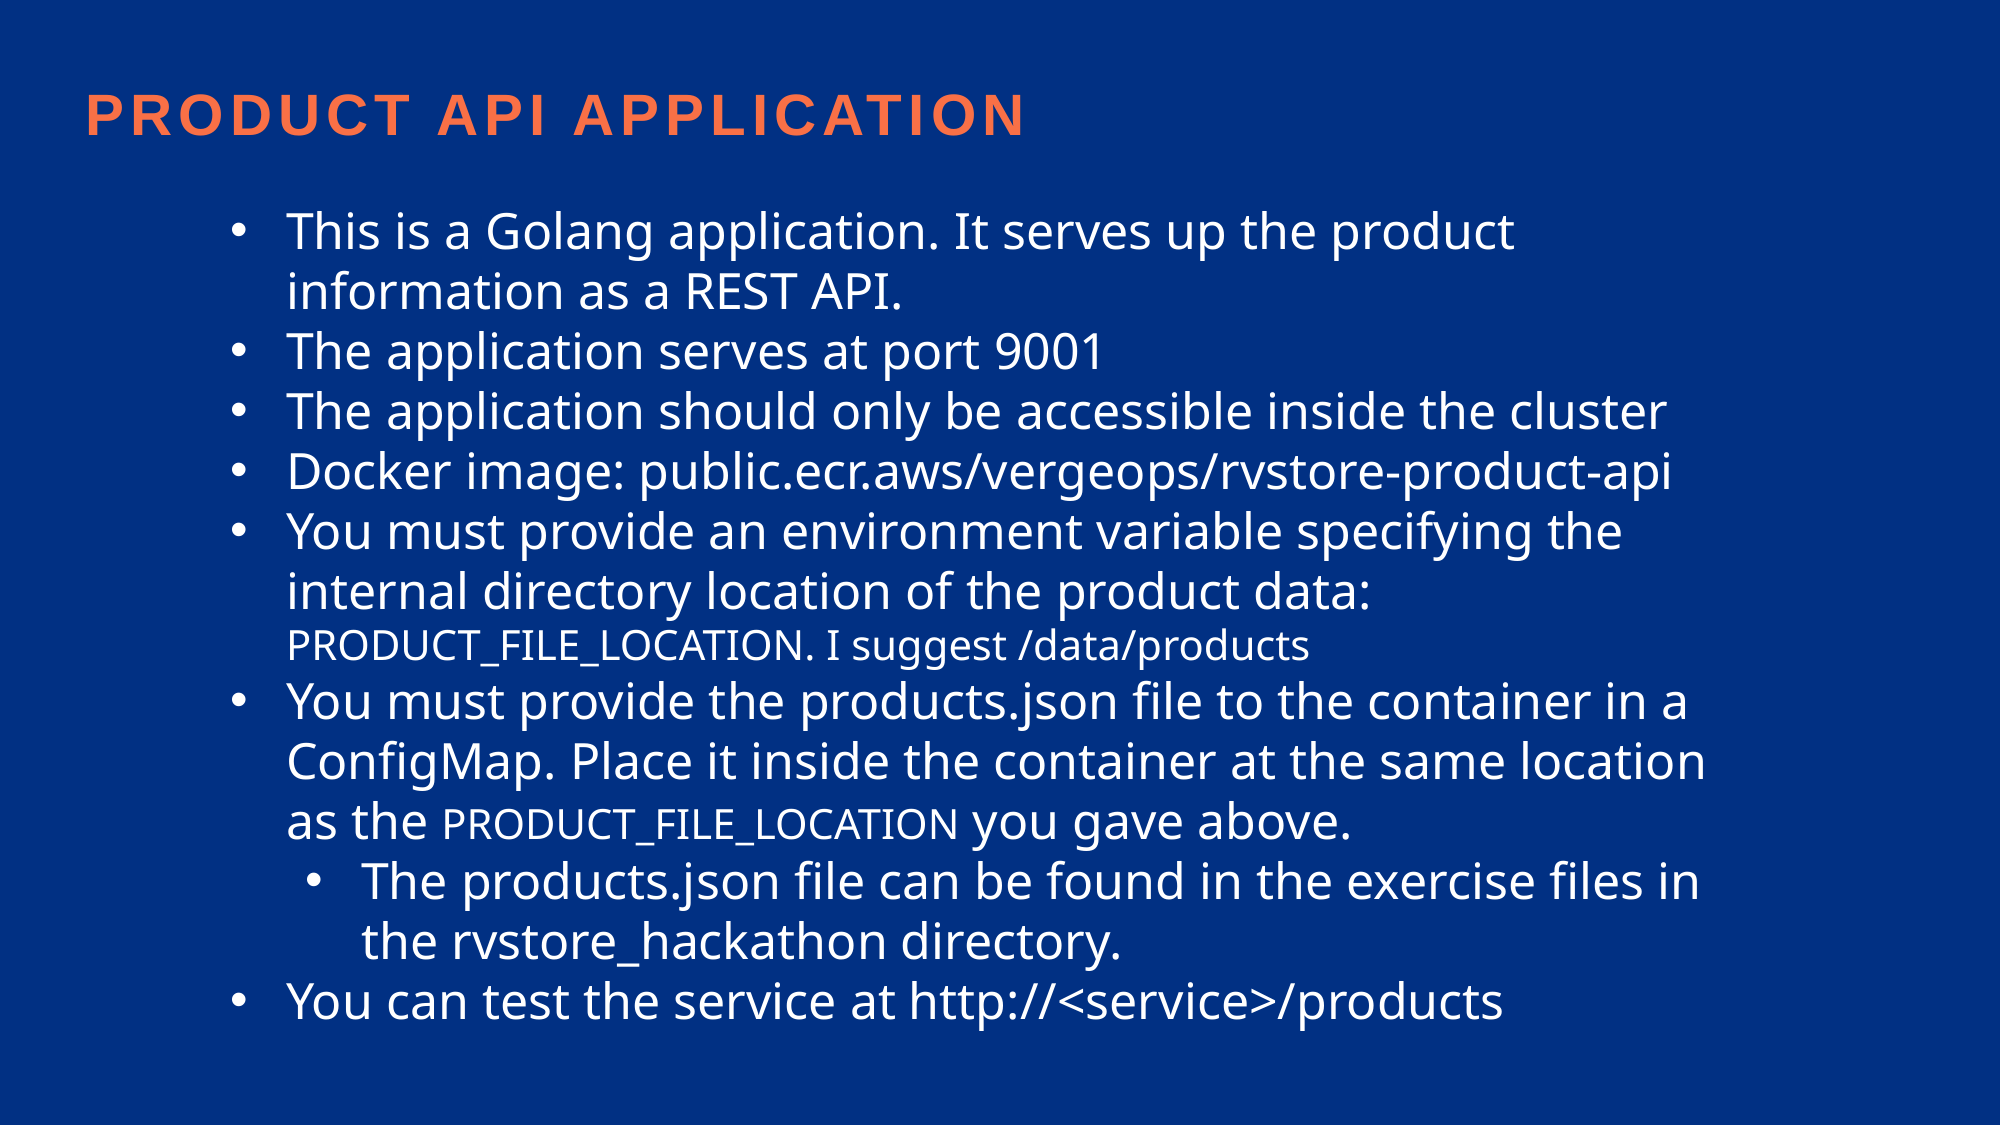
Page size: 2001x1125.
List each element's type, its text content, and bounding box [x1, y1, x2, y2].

list Product api application [85, 77, 1590, 146]
text_box This is a Golang application. It serves up the product information as a REST API. The application serves at port 9001 The application should only be accessible inside the cluster Docker image: public.ecr.aws/vergeops/rvstore-product-api You must provide an environment variable specifying the internal directory location of the product data: PRODUCT_FILE_LOCATION. I suggest /data/products You must provide the products.json file to the container in a ConfigMap. Place it inside the container at the same location as the PRODUCT_FILE_LOCATION you gave above. The products.json file can be found in the exercise files in the rvstore_hackathon directory. You can test the service at http://<service>/products [215, 191, 1757, 1125]
